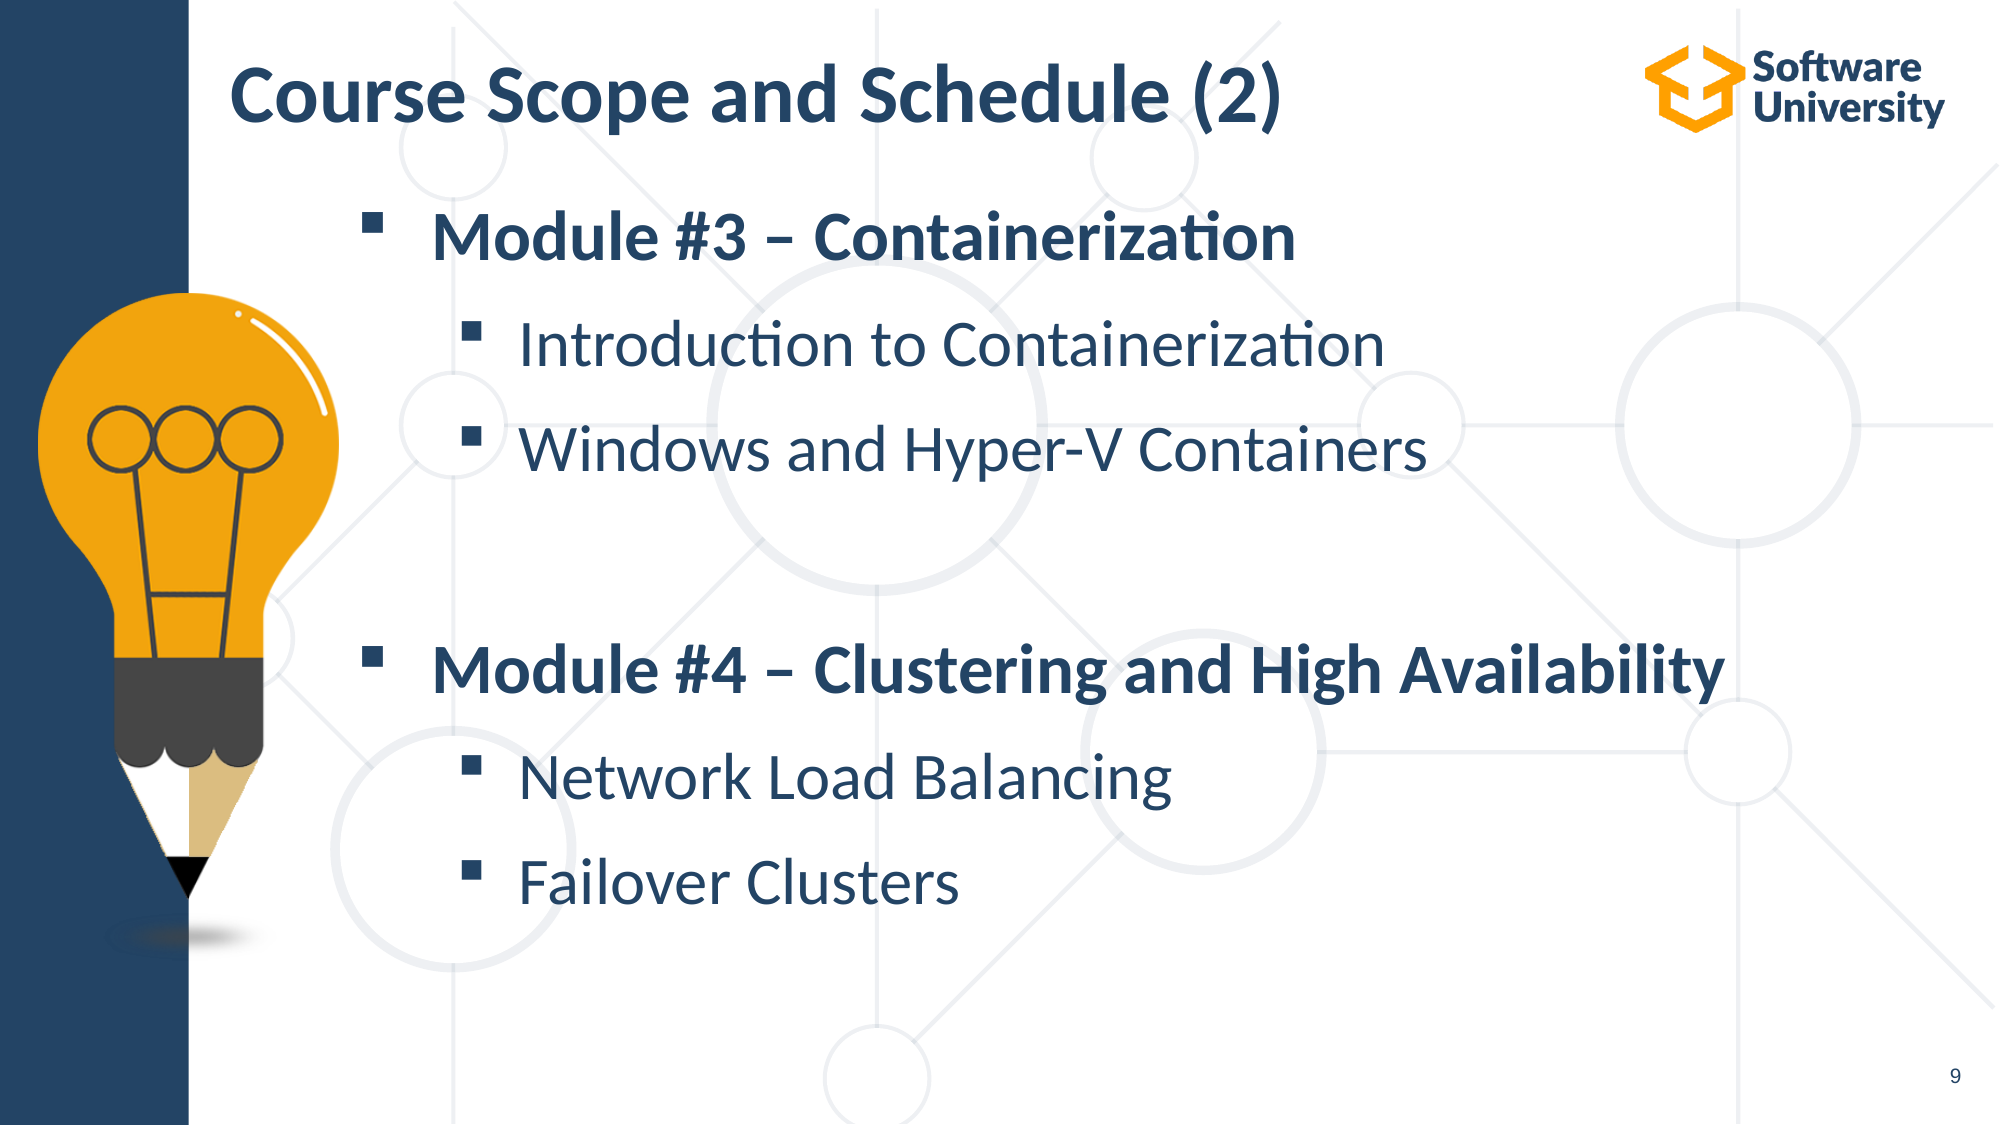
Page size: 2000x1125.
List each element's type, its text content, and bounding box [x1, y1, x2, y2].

title Course Scope and Schedule (2) [212, 16, 1591, 162]
picture [1645, 45, 1945, 133]
list Module #3 – Containerization Introduction to Containerization Windows and Hyper-V Containers Module #4 – Clustering and High Availability Network Load Balancing Failover Clusters [338, 183, 1968, 1050]
picture [38, 293, 338, 961]
slide_number 9 [1896, 1049, 1968, 1101]
